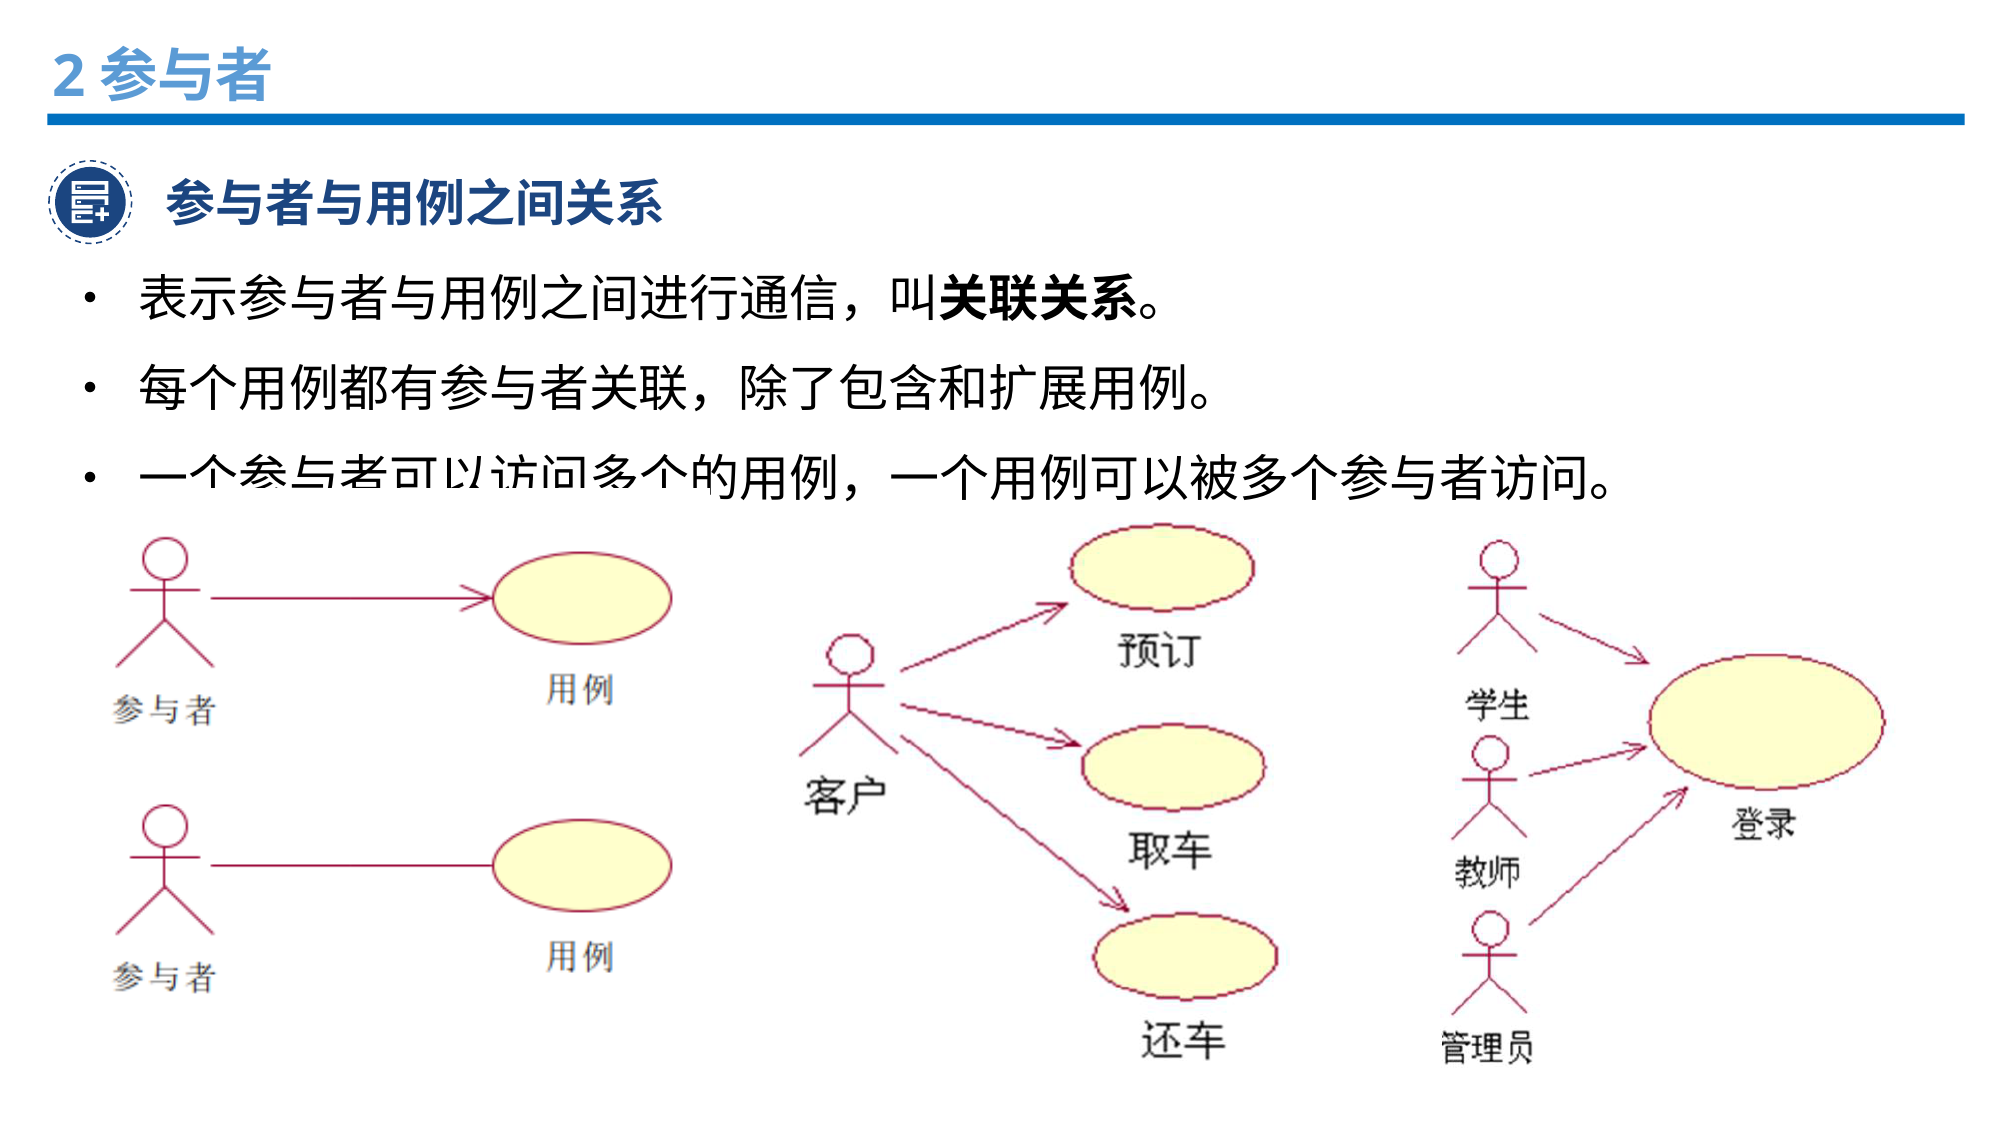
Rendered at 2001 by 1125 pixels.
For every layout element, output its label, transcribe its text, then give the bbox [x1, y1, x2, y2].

text_box [69, 159, 113, 166]
picture [27, 488, 710, 1064]
text_box 2参与者 [37, 30, 289, 116]
picture [767, 506, 1346, 1068]
text_box [47, 179, 55, 226]
text_box 参与者与用例之间关系 [151, 164, 681, 228]
text_box • 表示参与者与用例之间进行通信，叫关联关系。 • 每个用例都有参与者关联，除了包含和扩展用例。 • 一个参与者可以访问多个的用例，一个用例可以被多个参与者访问。 [50, 228, 1803, 514]
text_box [55, 166, 126, 238]
picture [1440, 519, 1896, 1085]
text_box [126, 179, 133, 225]
